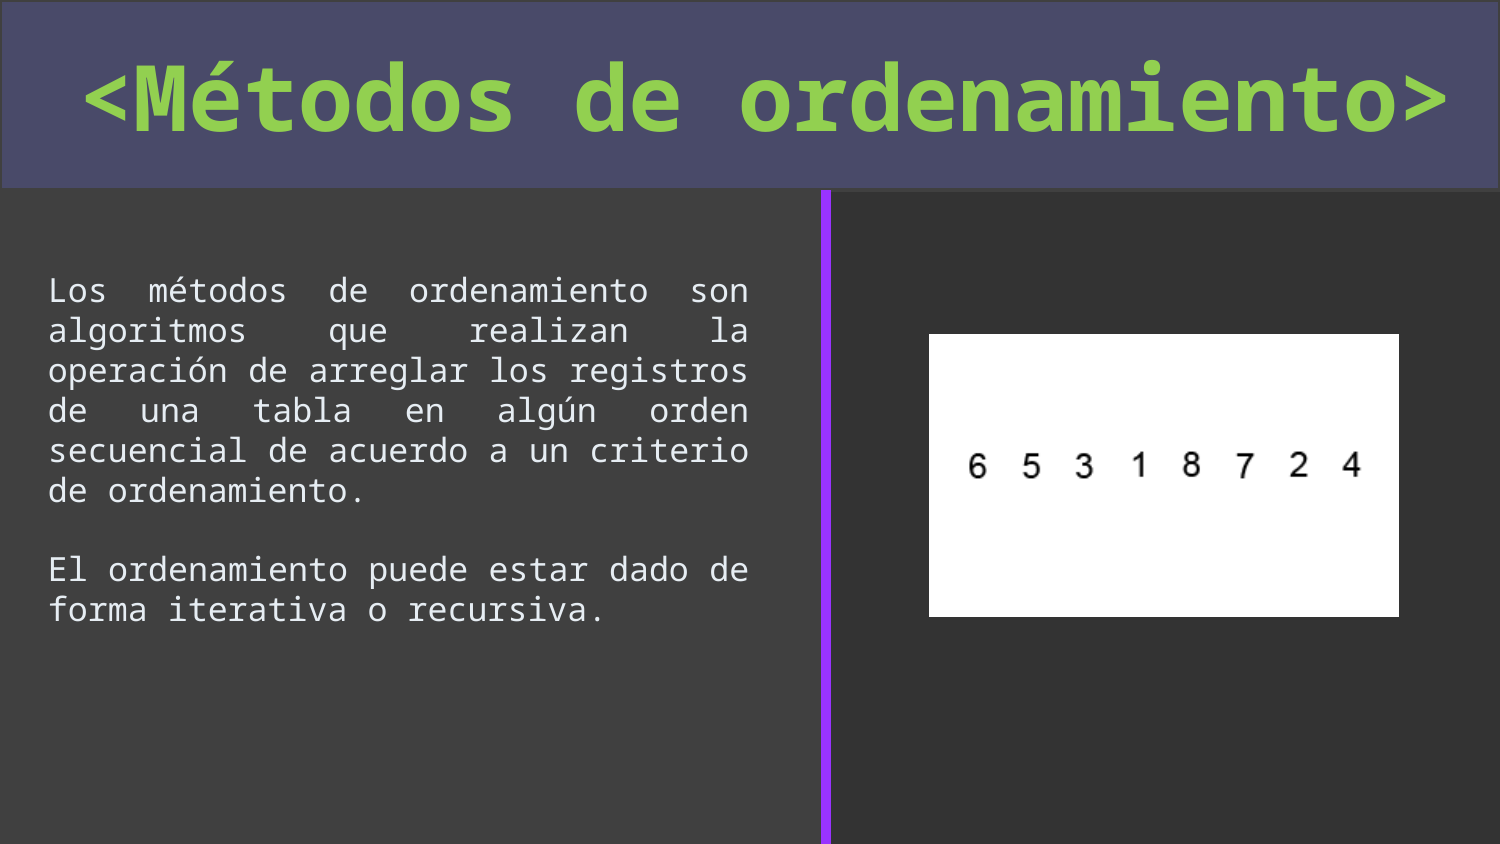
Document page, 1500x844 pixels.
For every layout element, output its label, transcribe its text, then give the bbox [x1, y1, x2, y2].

text_box [0, 0, 1500, 192]
text_box [831, 192, 1500, 844]
text_box Los métodos de ordenamiento son algoritmos que realizan la operación de arreglar los registros de una tabla en algún orden secuencial de acuerdo a un criterio de ordenamiento. El ordenamiento puede estar dado de forma iterativa o recursiva. [33, 261, 765, 636]
text_box <Métodos de ordenamiento> [63, 32, 1500, 157]
picture [929, 334, 1399, 617]
